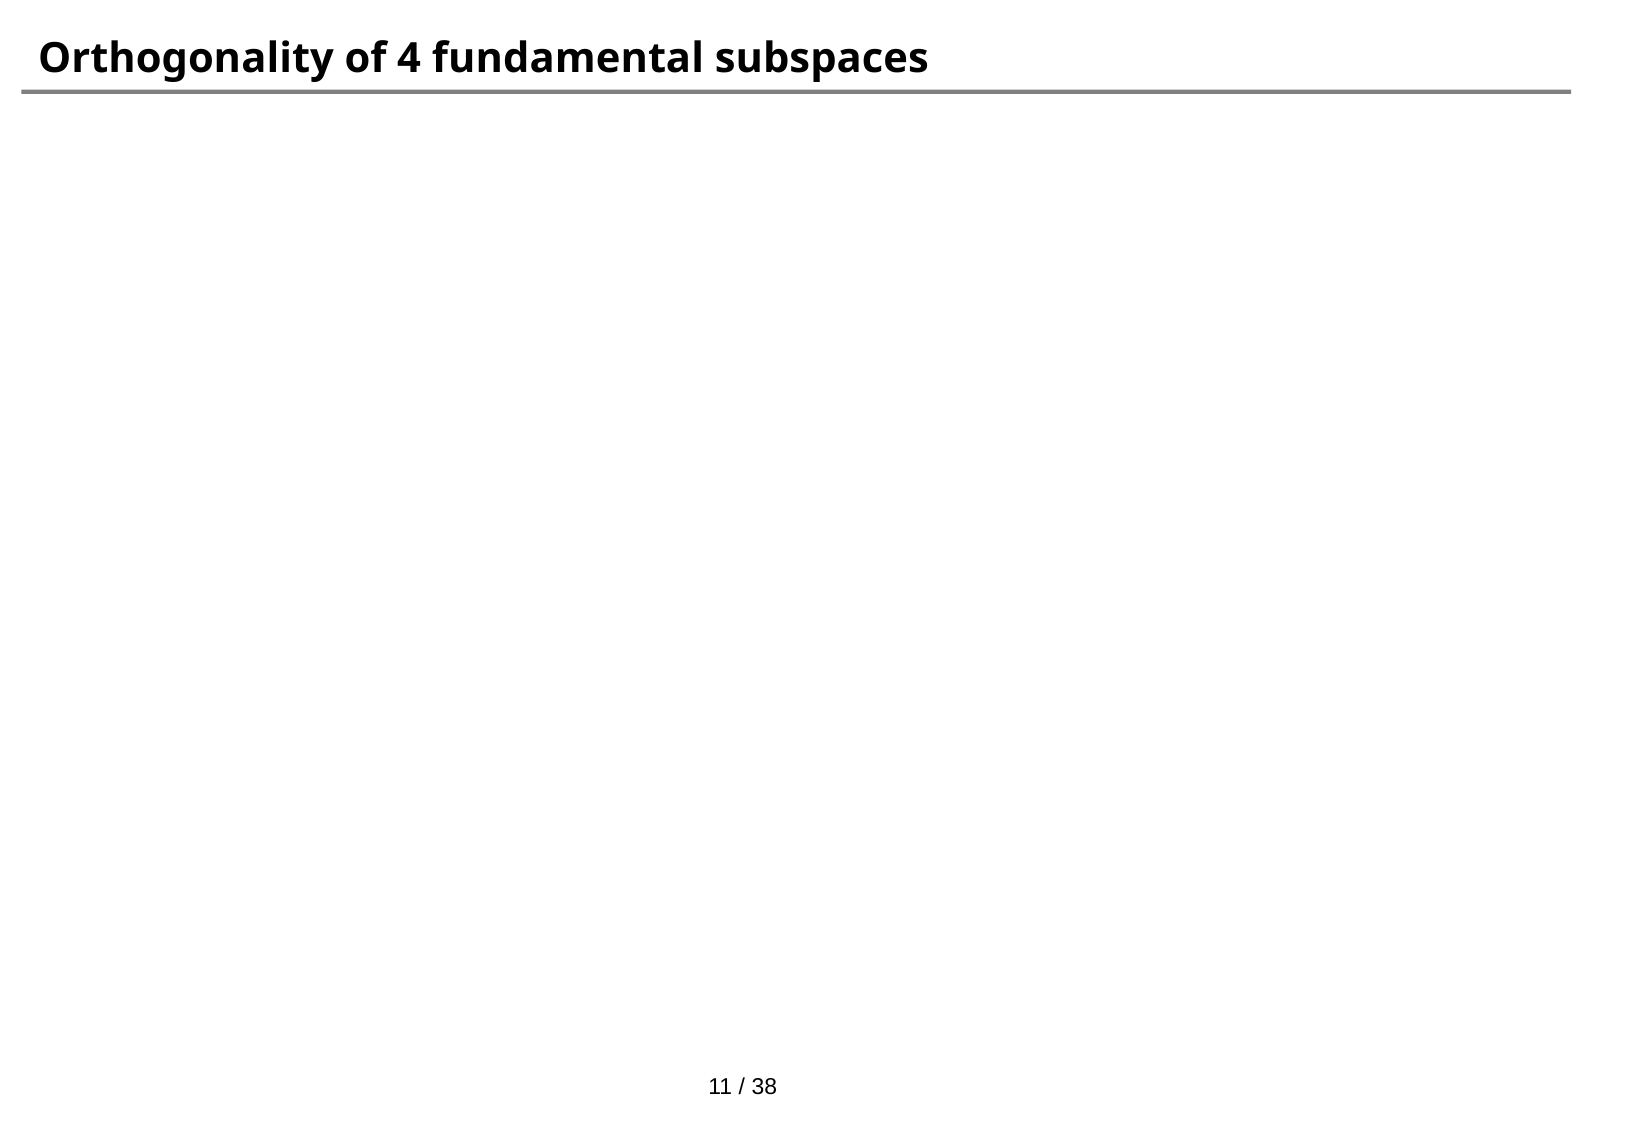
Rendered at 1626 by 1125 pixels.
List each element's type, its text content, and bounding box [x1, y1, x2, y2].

title Orthogonality of 4 fundamental subspaces [22, 21, 1179, 91]
